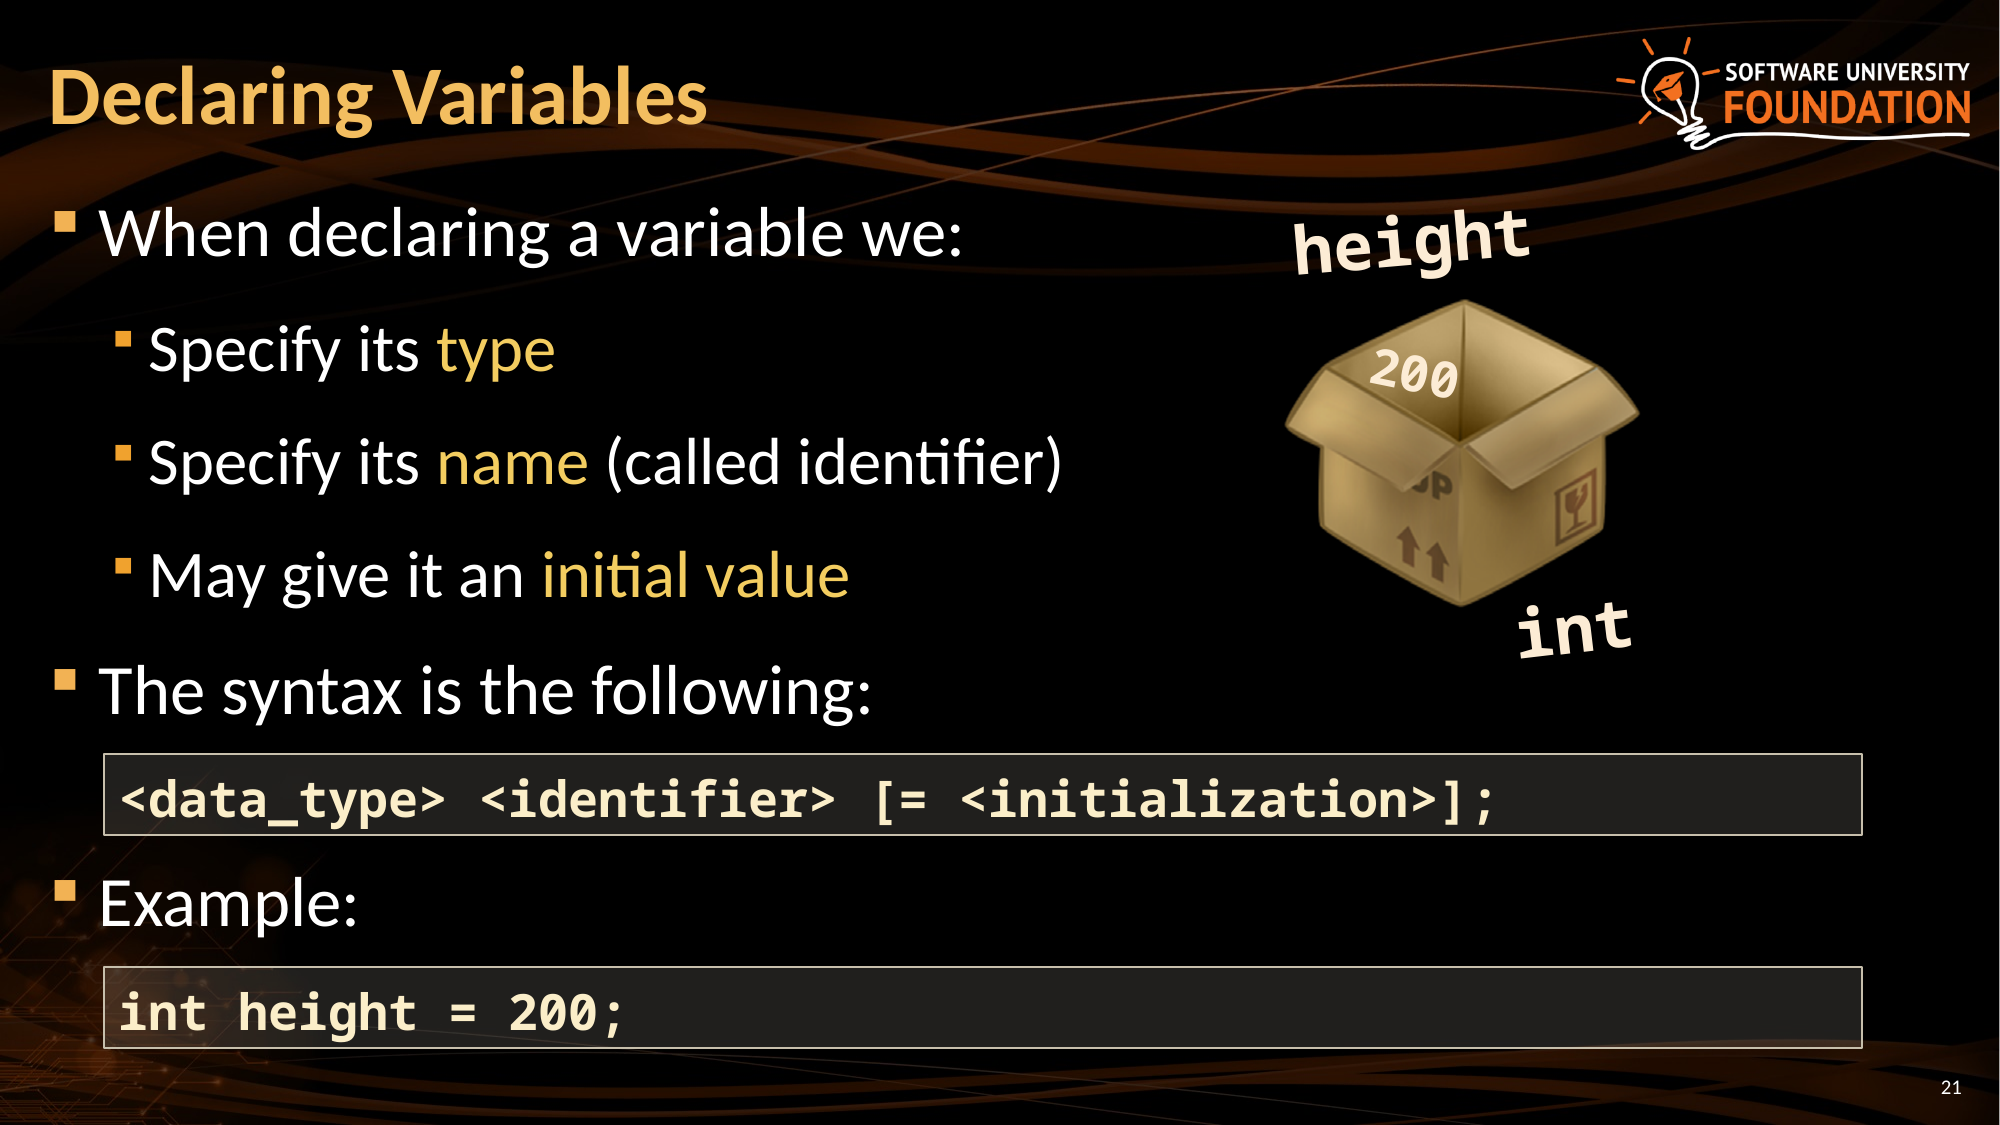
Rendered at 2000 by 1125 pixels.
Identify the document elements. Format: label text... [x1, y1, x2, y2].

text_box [1274, 191, 1650, 675]
text_box <data_type> <identifier> [= <initialization>]; [103, 754, 1863, 836]
list When declaring a variable we: Specify its type Specify its name (called identifier) May give it an initial value The syntax is the following: Example: [31, 186, 1968, 1100]
title Declaring Variables [30, 6, 1602, 189]
picture [0, 0, 2000, 1125]
text_box int height = 200; [103, 966, 1863, 1048]
